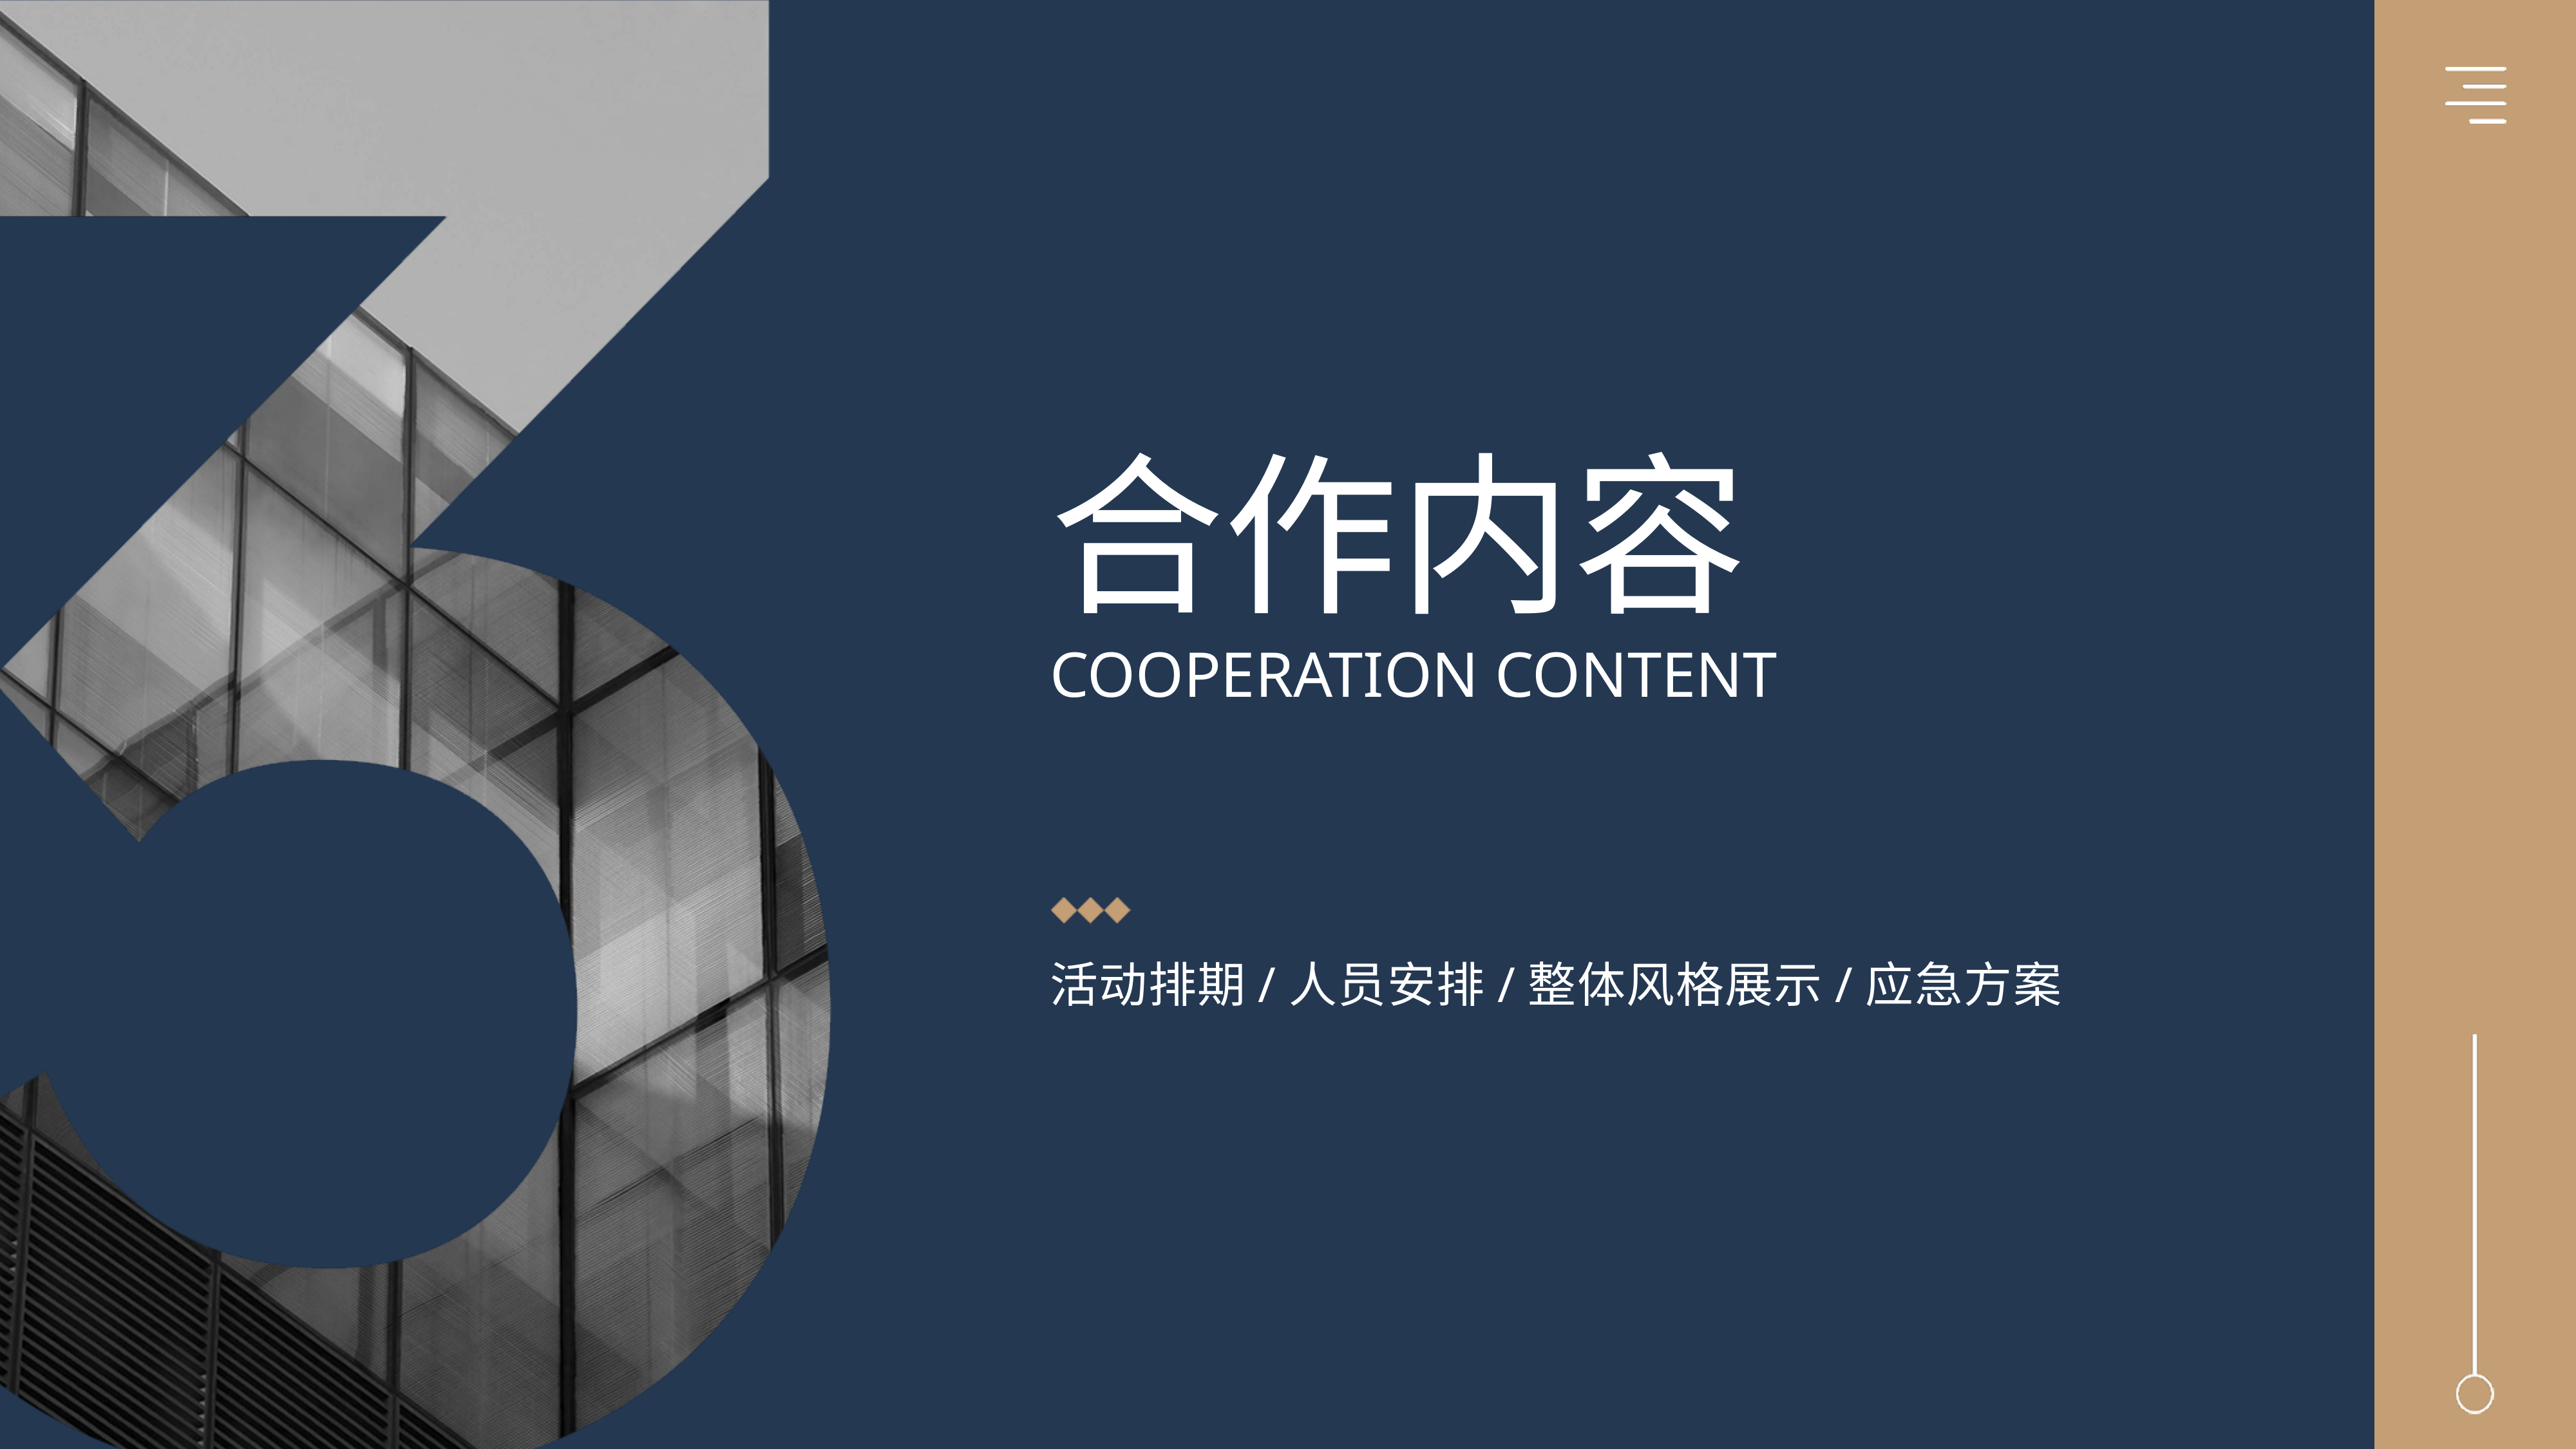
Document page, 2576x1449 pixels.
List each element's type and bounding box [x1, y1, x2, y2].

text_box [1050, 897, 2325, 1016]
text_box [1050, 428, 2176, 713]
picture [0, 0, 832, 1449]
picture [2374, 0, 2576, 1449]
